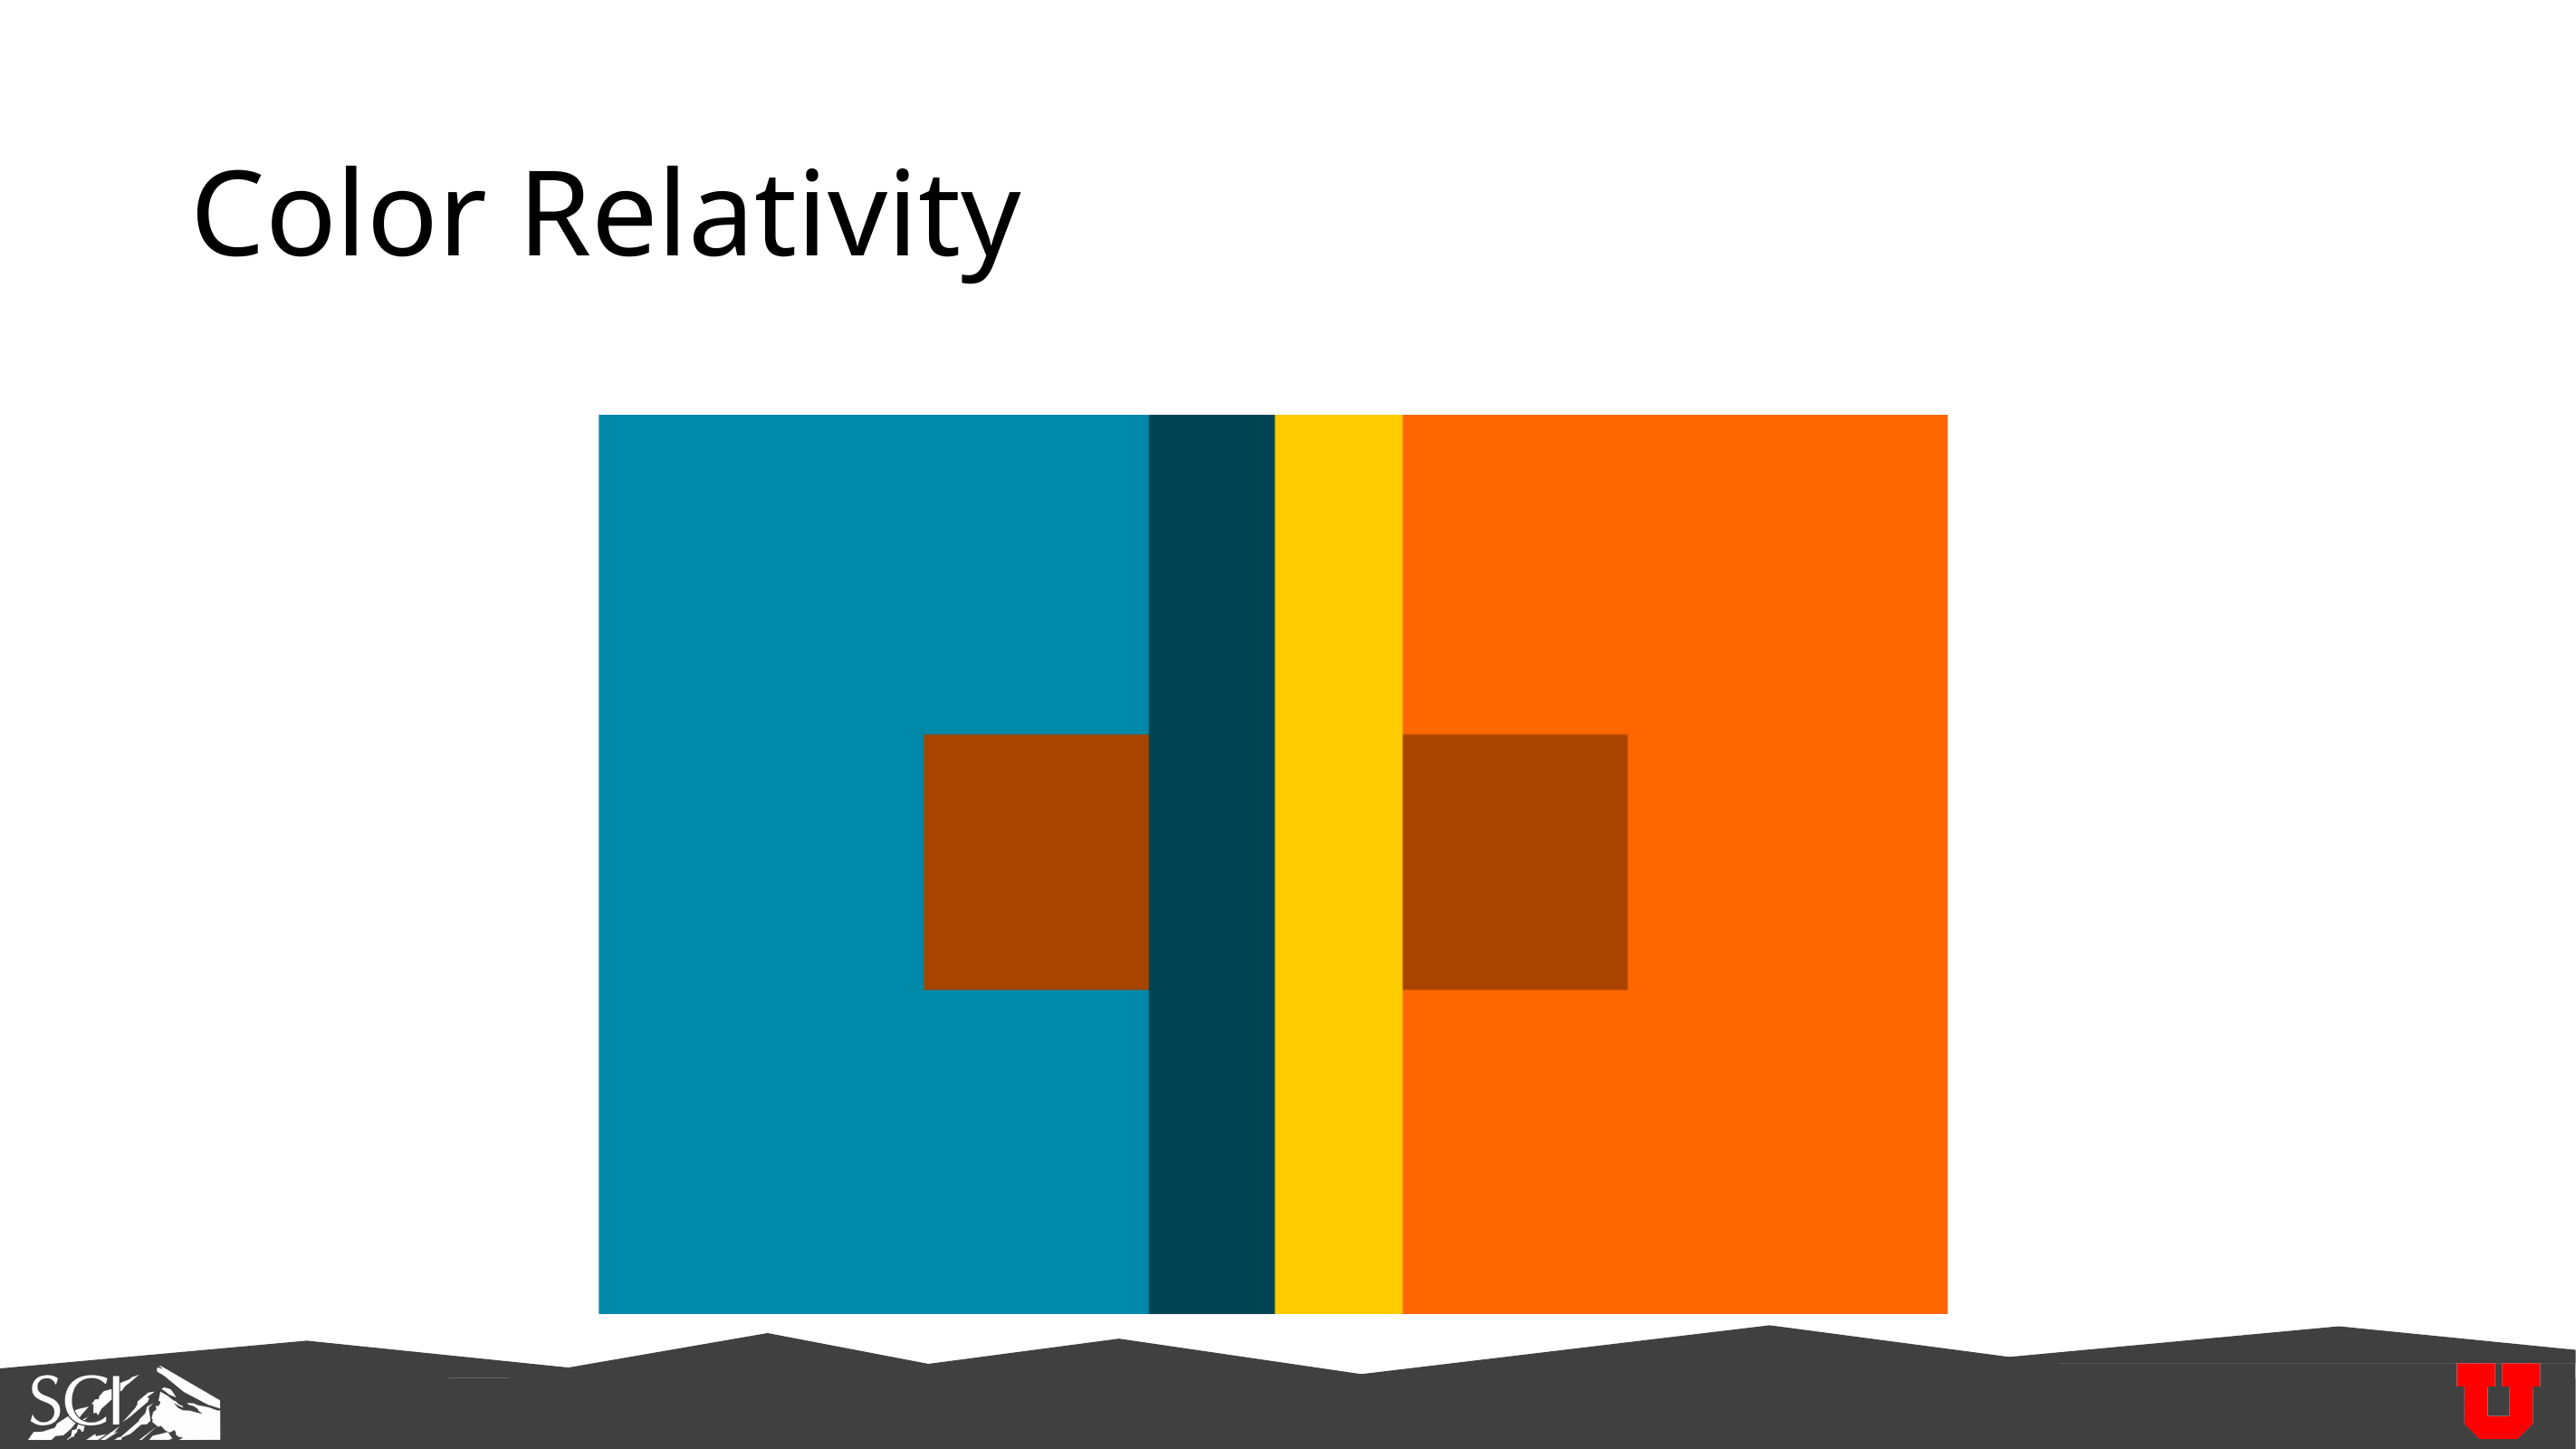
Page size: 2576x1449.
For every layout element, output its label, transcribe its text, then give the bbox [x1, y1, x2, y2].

text_box [599, 415, 1949, 1314]
picture [27, 1363, 222, 1442]
title Color Relativity [177, 77, 2399, 358]
picture [2455, 1363, 2542, 1442]
